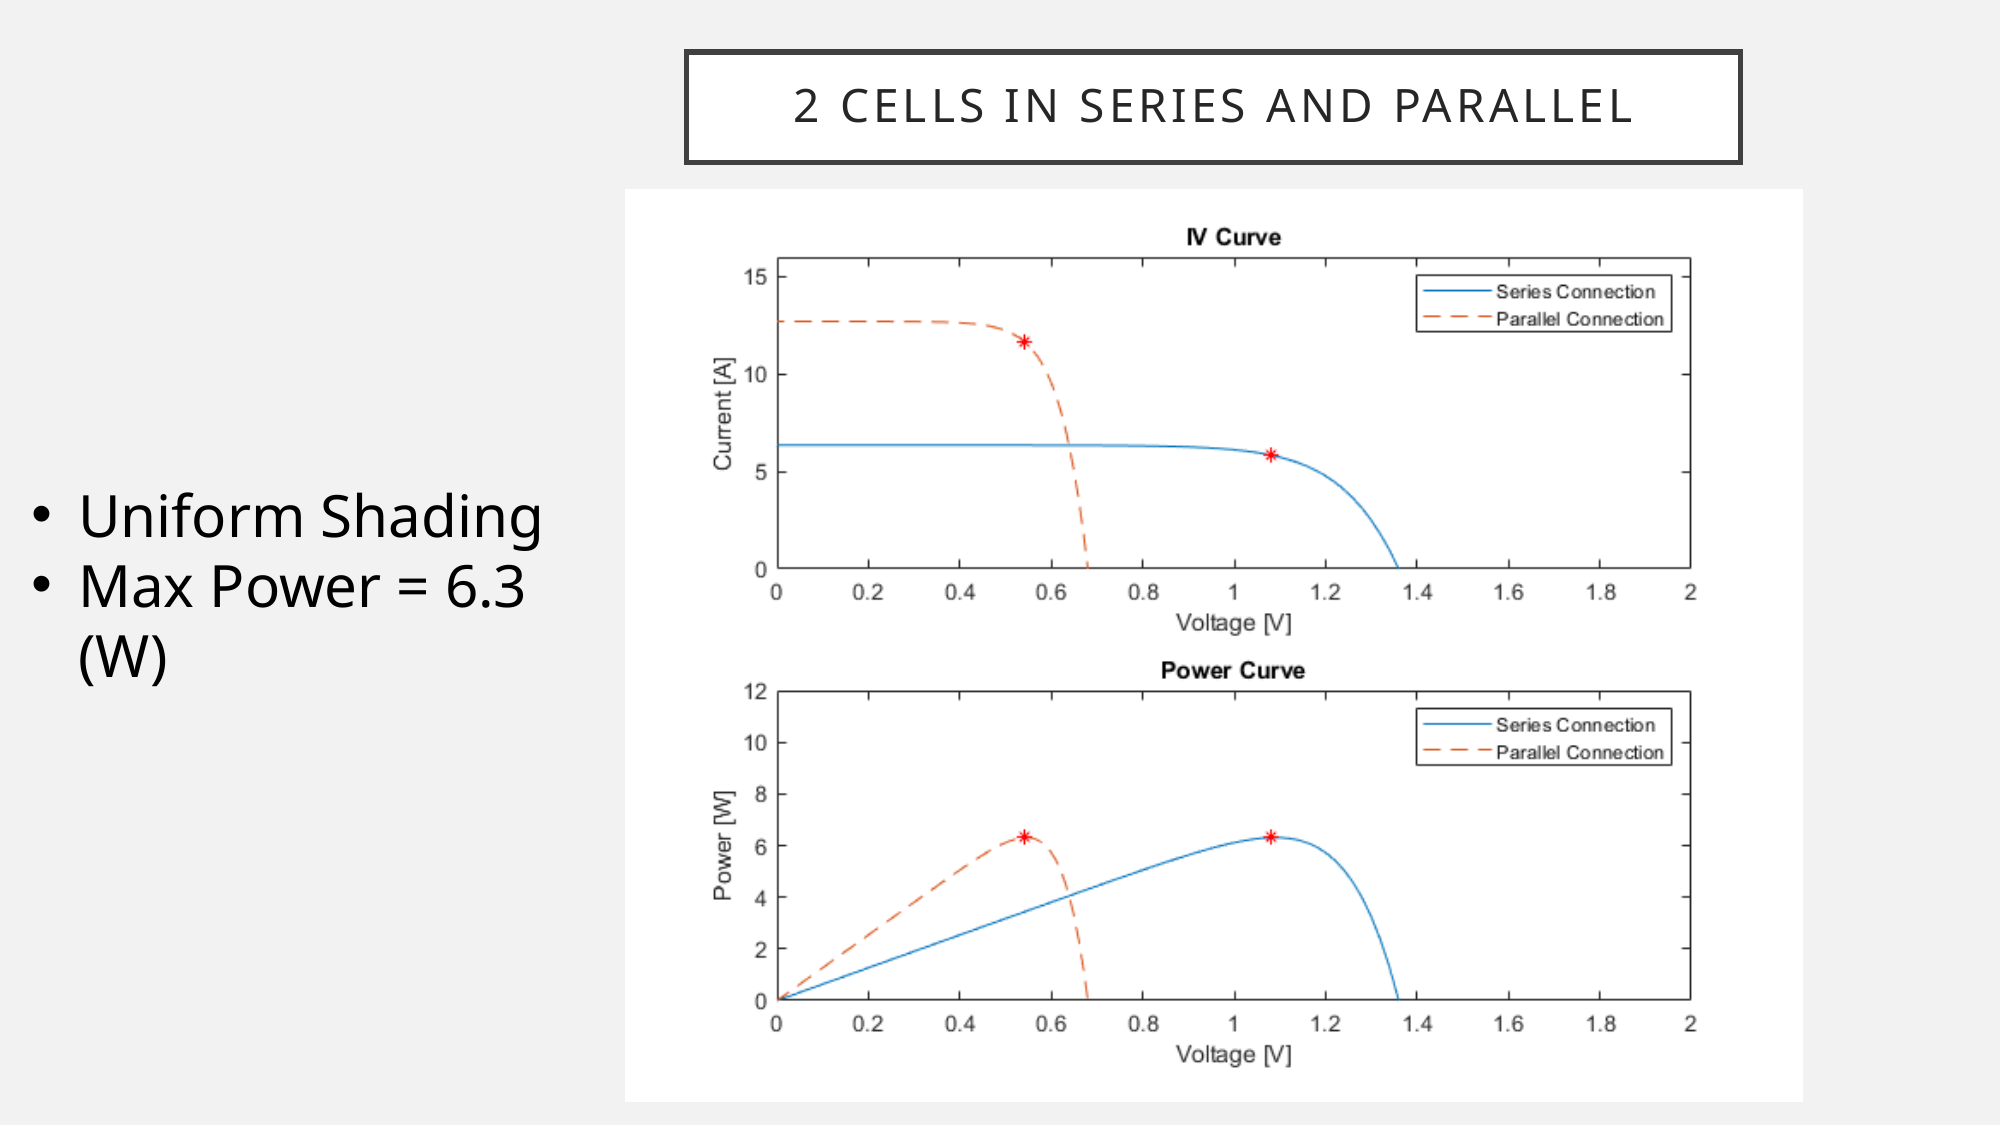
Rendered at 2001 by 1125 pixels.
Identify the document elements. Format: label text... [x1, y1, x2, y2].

title 2 cells in series and parallel [684, 49, 1743, 165]
picture [625, 189, 1803, 1102]
text_box Uniform Shading Max Power = 6.3 (W) [16, 471, 625, 697]
